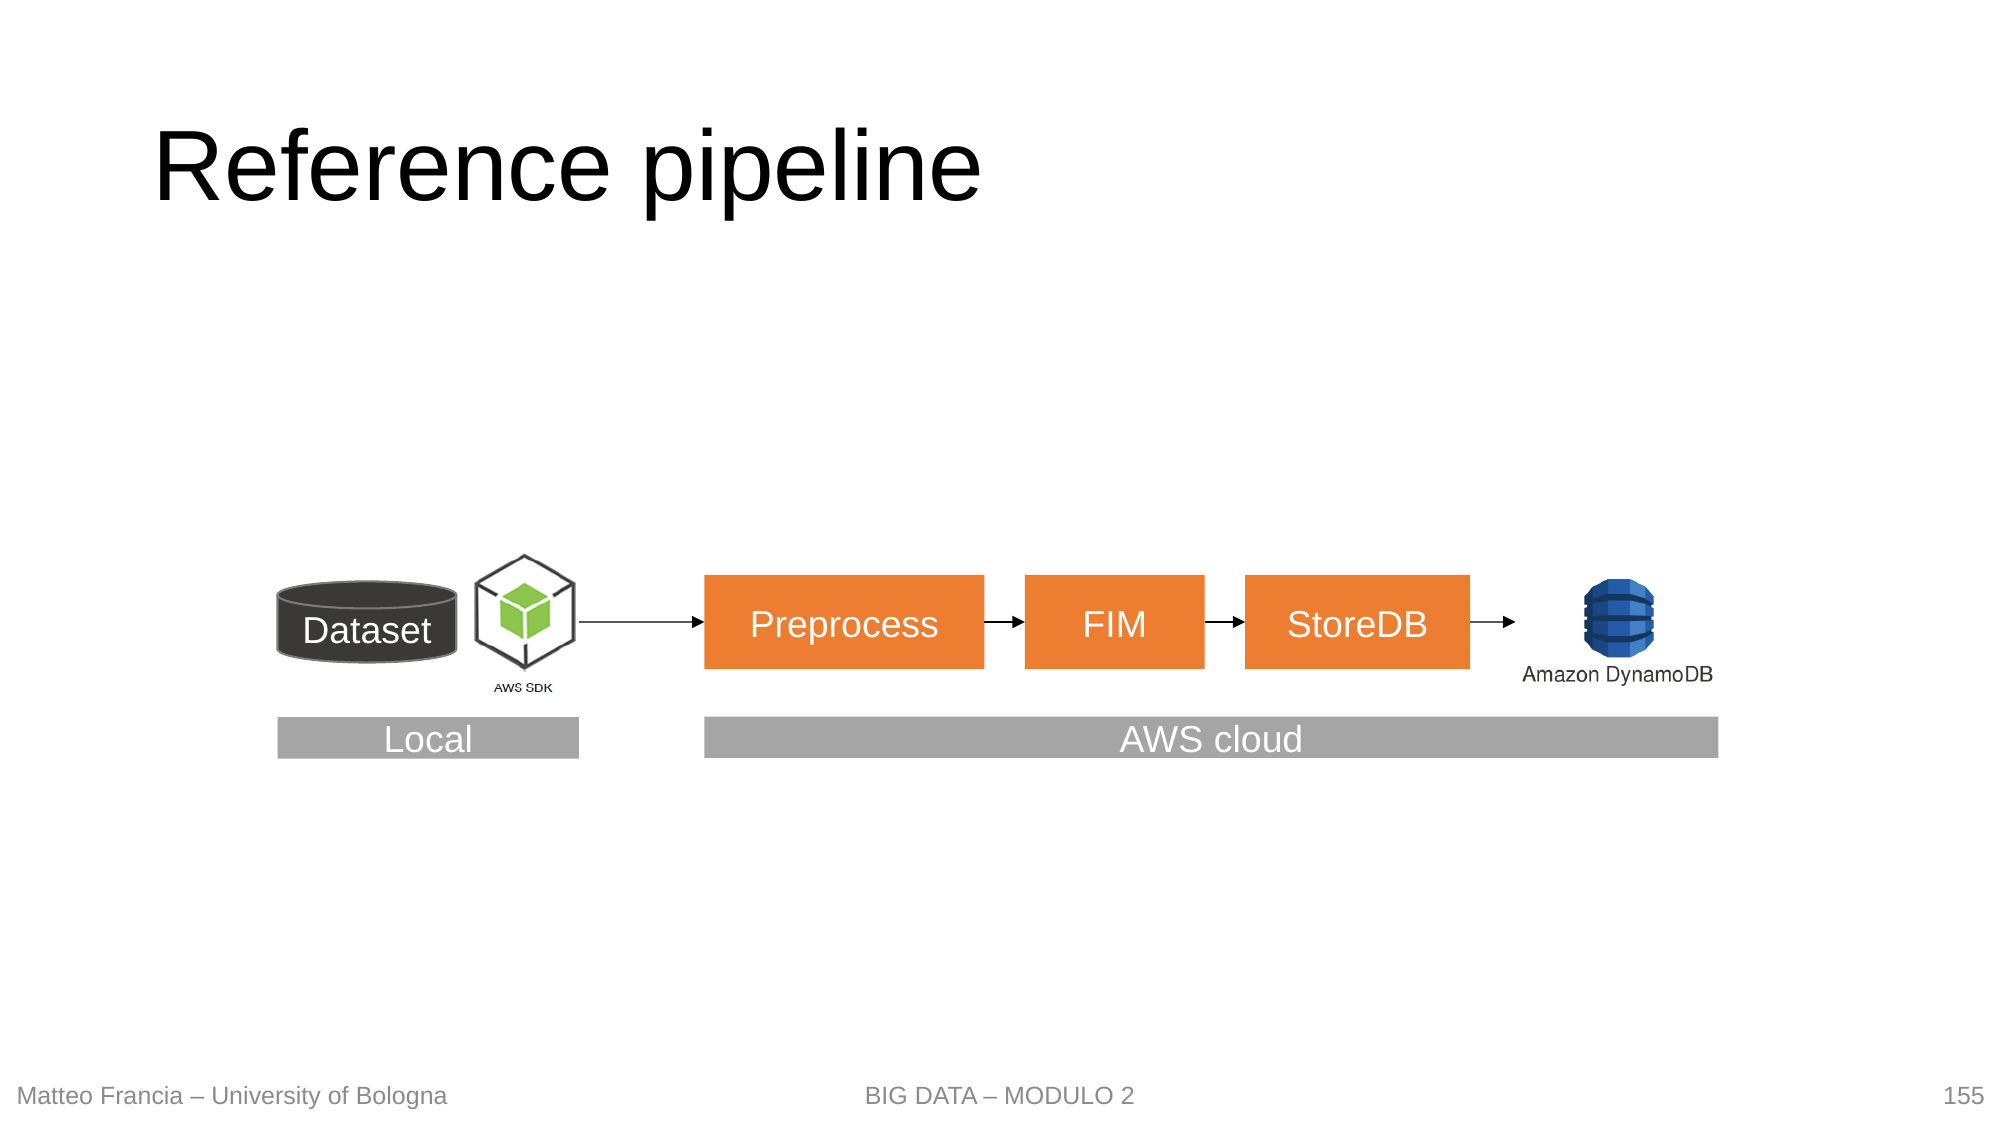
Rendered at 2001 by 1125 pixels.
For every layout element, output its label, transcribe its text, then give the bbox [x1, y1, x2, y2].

title Reference pipeline [137, 59, 1863, 278]
picture [1515, 542, 1719, 702]
picture [468, 546, 579, 697]
text_box AWS cloud [703, 715, 1719, 759]
slide_number 155 [1550, 1065, 2000, 1125]
text_box Dataset [276, 580, 458, 664]
footer Matteo Francia – University of Bologna [0, 1065, 466, 1125]
text_box Local [276, 716, 580, 760]
